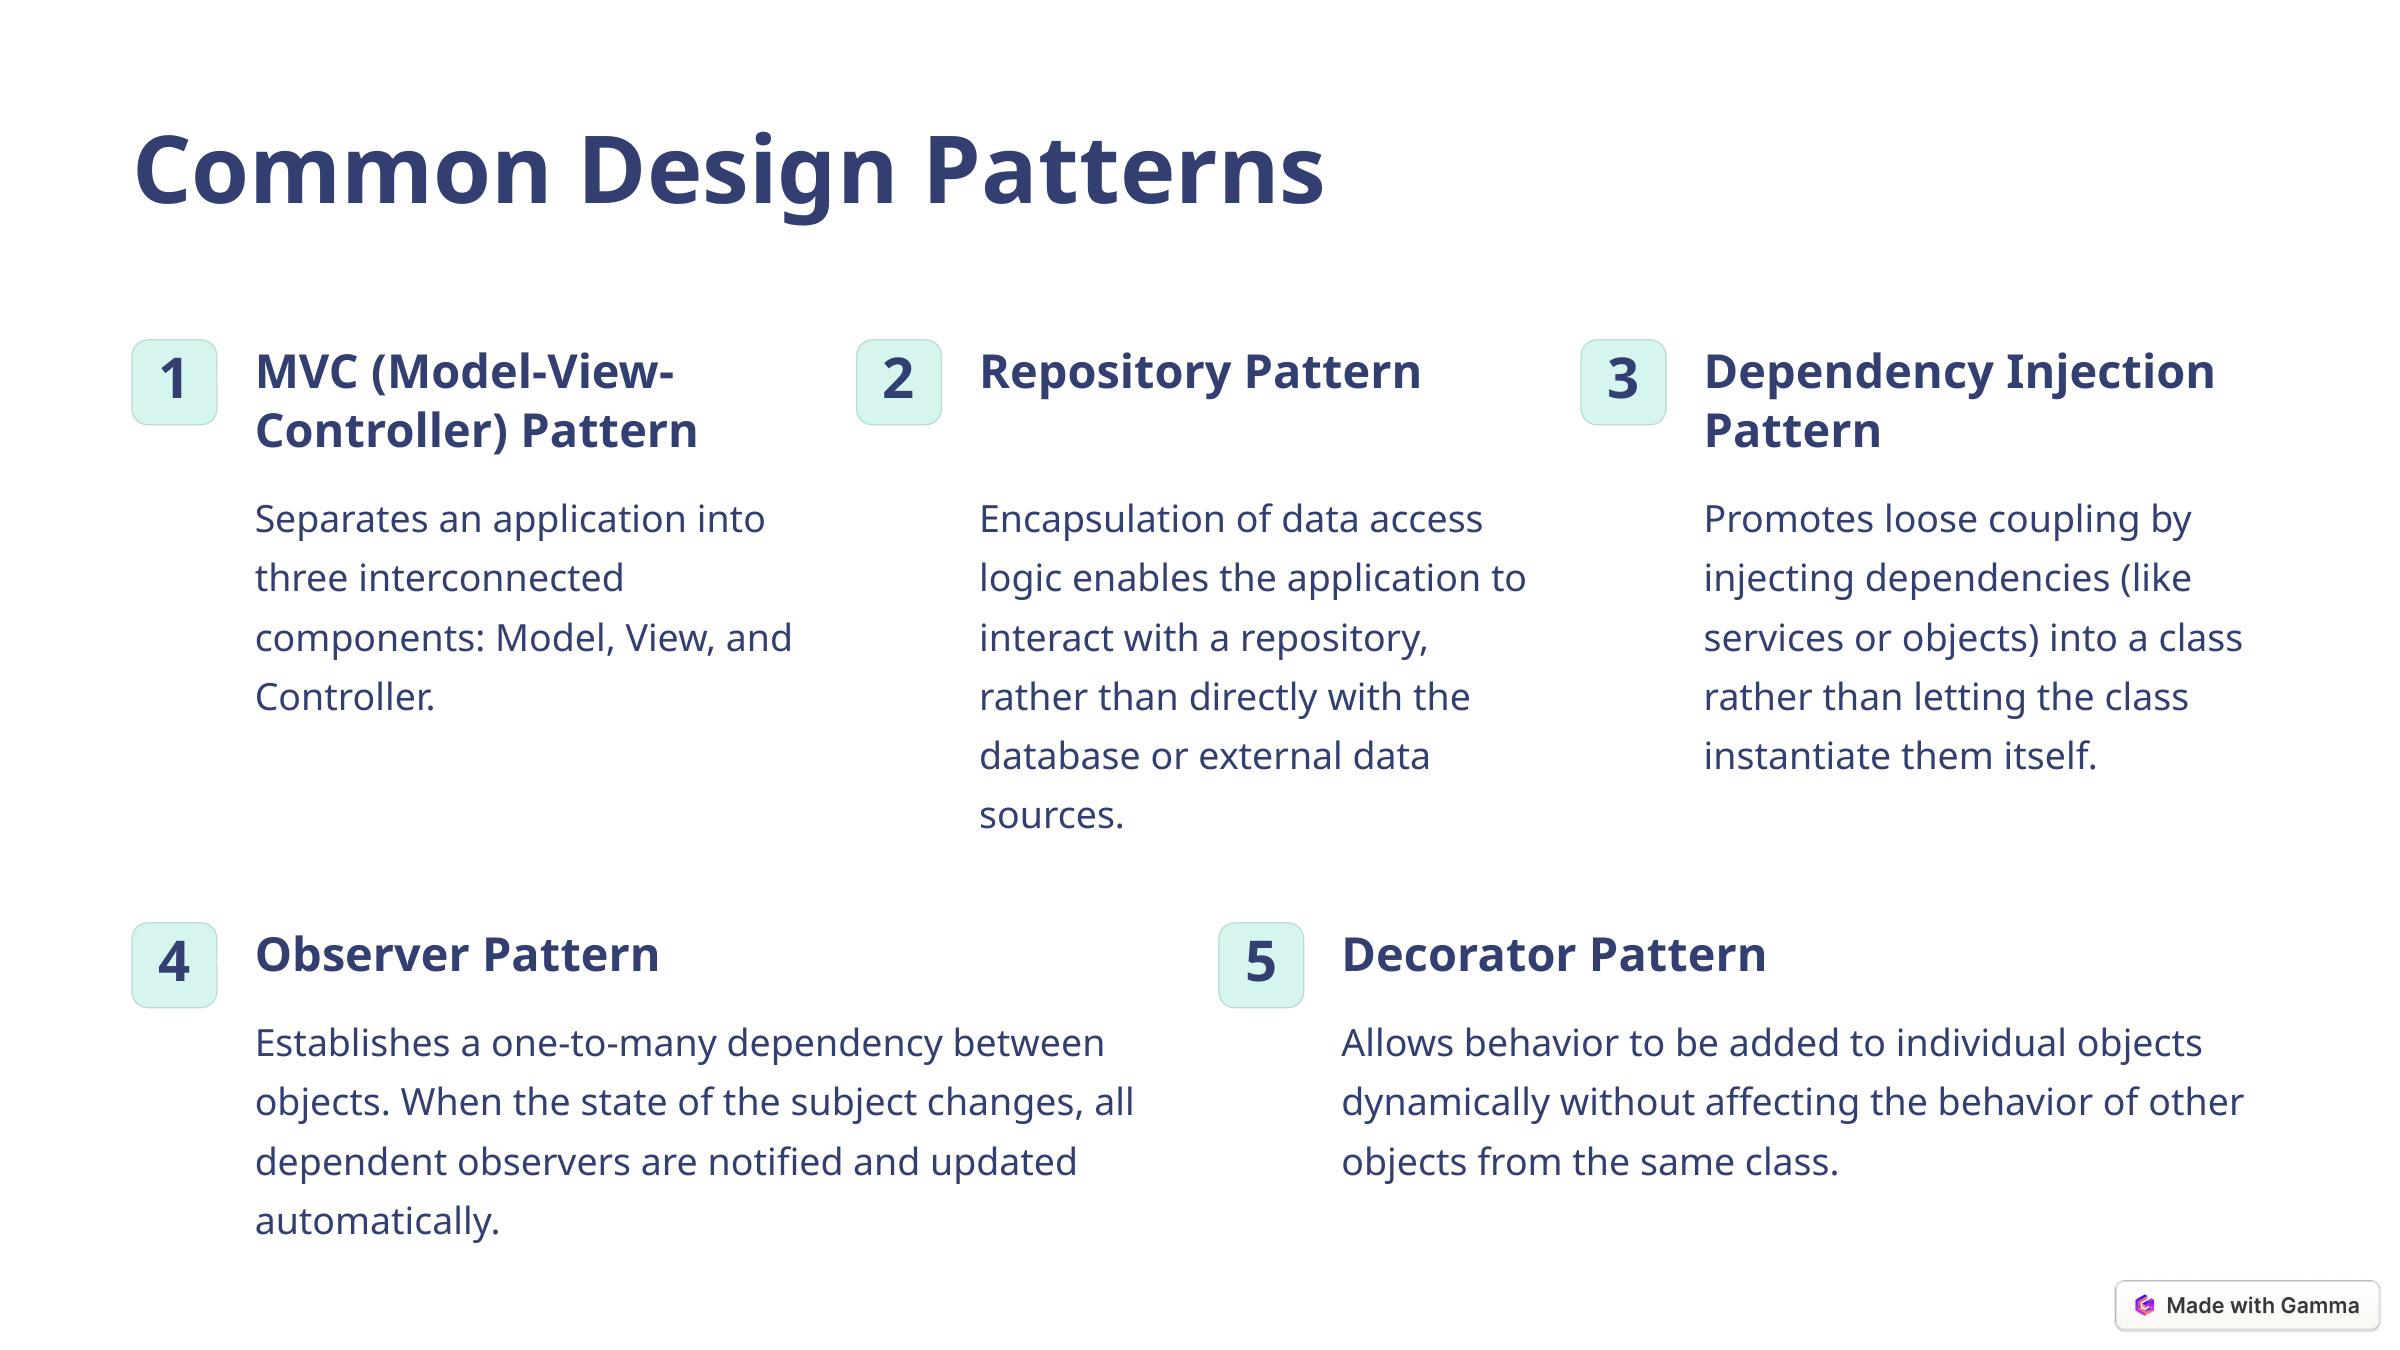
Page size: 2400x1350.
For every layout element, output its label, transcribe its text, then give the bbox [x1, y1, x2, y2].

text_box [856, 339, 942, 425]
text_box Encapsulation of data access logic enables the application to interact with a repository, rather than directly with the database or external data sources. [979, 480, 1544, 843]
text_box Establishes a one-to-many dependency between objects. When the state of the subject changes, all dependent observers are notified and updated automatically. [254, 1004, 1182, 1246]
picture [2106, 1271, 2389, 1339]
text_box Promotes loose coupling by injecting dependencies (like services or objects) into a class rather than letting the class instantiate them itself. [1703, 480, 2268, 783]
text_box [131, 339, 217, 425]
text_box 1 [159, 353, 190, 411]
text_box Separates an application into three interconnected components: Model, View, and Controller. [254, 480, 819, 722]
text_box Dependency Injection Pattern [1703, 339, 2268, 458]
text_box Decorator Pattern [1341, 922, 1889, 982]
text_box [1581, 339, 1667, 425]
text_box 5 [1238, 936, 1285, 994]
text_box 3 [1599, 353, 1648, 411]
text_box MVC (Model-View-Controller) Pattern [254, 339, 819, 458]
text_box 2 [875, 353, 923, 411]
text_box Common Design Patterns [132, 104, 1657, 222]
text_box [1218, 922, 1304, 1008]
text_box [131, 922, 217, 1008]
text_box Repository Pattern [979, 339, 1544, 458]
text_box 4 [150, 936, 199, 994]
text_box Observer Pattern [254, 922, 771, 982]
text_box Allows behavior to be added to individual objects dynamically without affecting the behavior of other objects from the same class. [1341, 1004, 2268, 1186]
